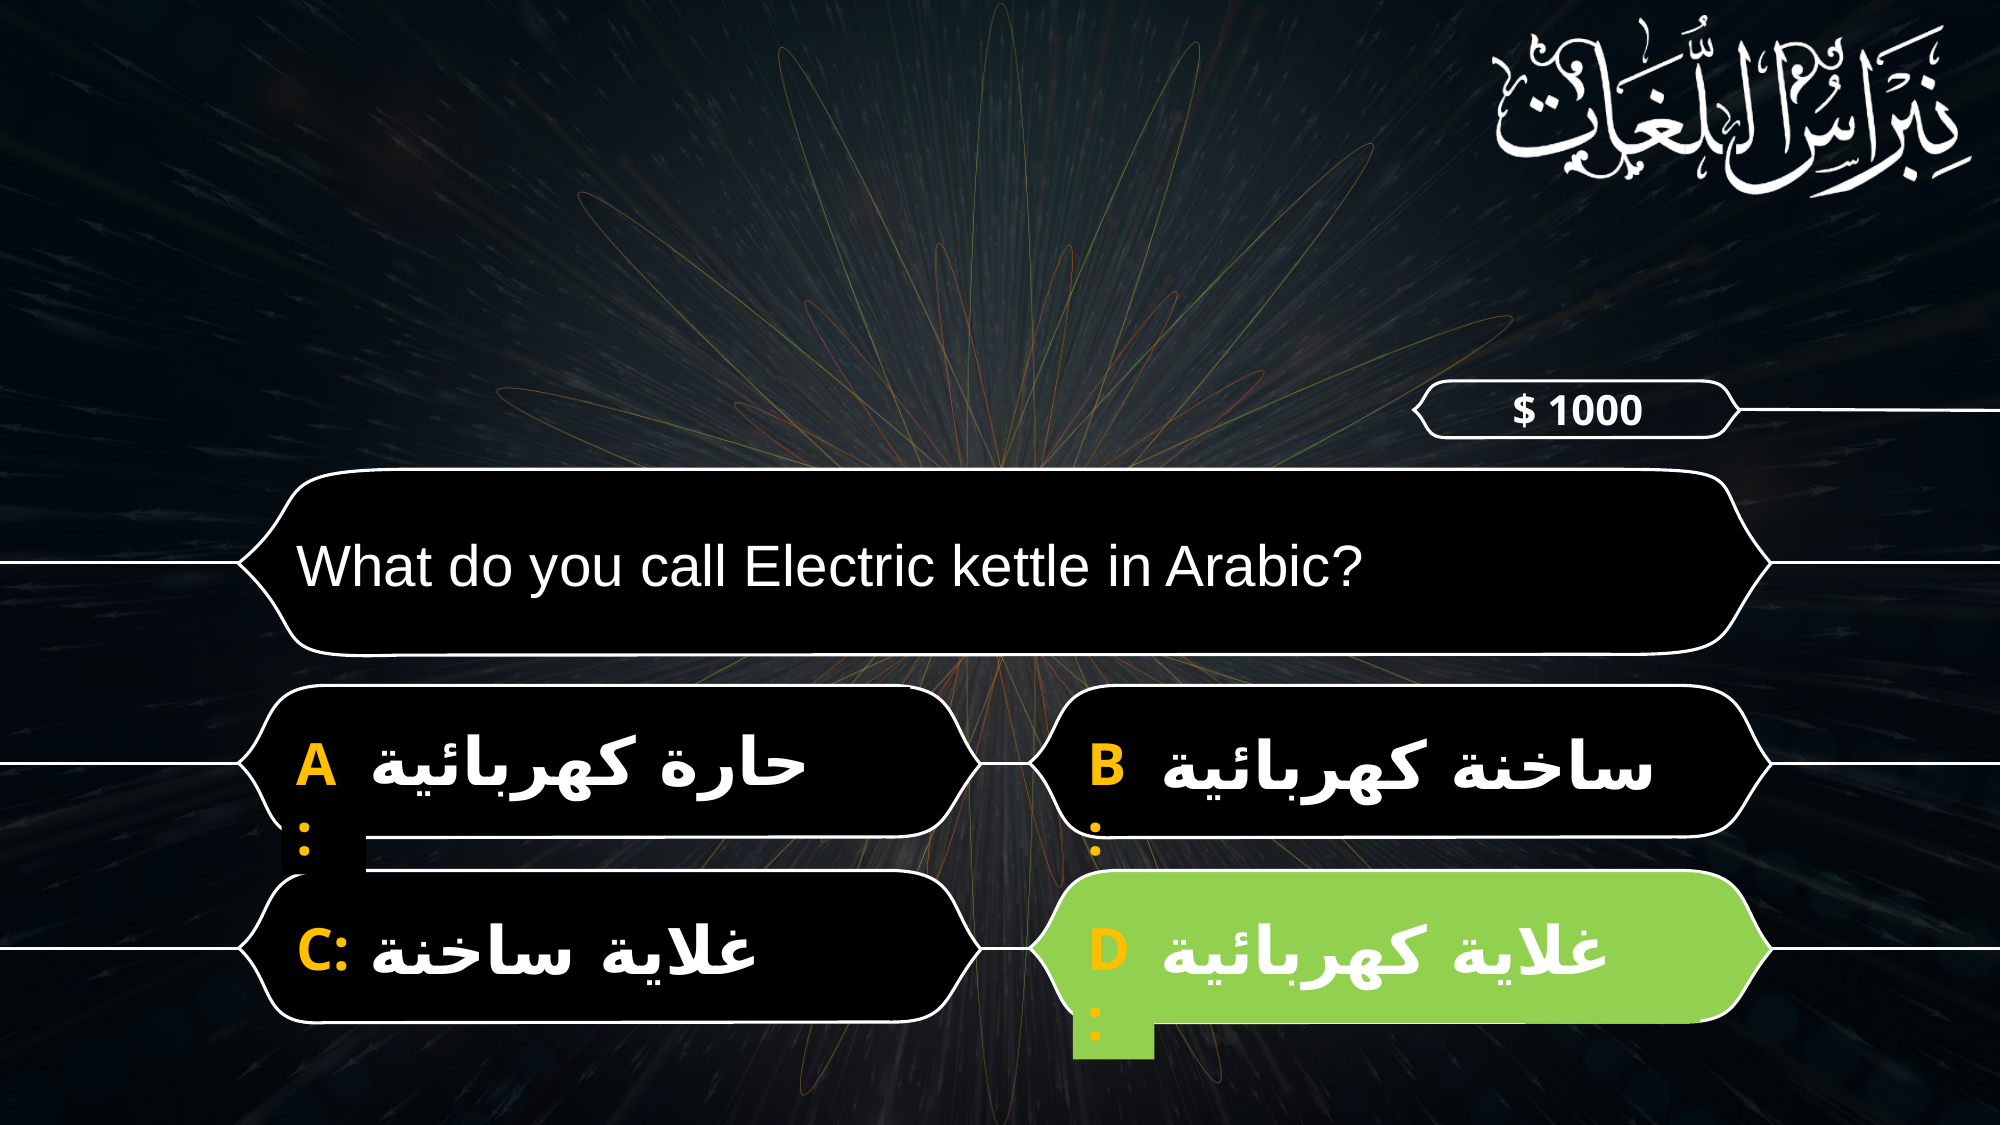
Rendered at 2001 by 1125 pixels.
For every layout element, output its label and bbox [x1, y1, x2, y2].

picture [0, 656, 2000, 763]
picture [0, 764, 2000, 948]
text_box [1029, 870, 1772, 1023]
picture [0, 0, 2000, 469]
text_box [1413, 380, 2000, 438]
text_box [238, 870, 981, 1023]
text_box [238, 685, 981, 838]
picture [0, 949, 2000, 1125]
text_box [1029, 685, 1772, 838]
text_box [0, 469, 2000, 656]
